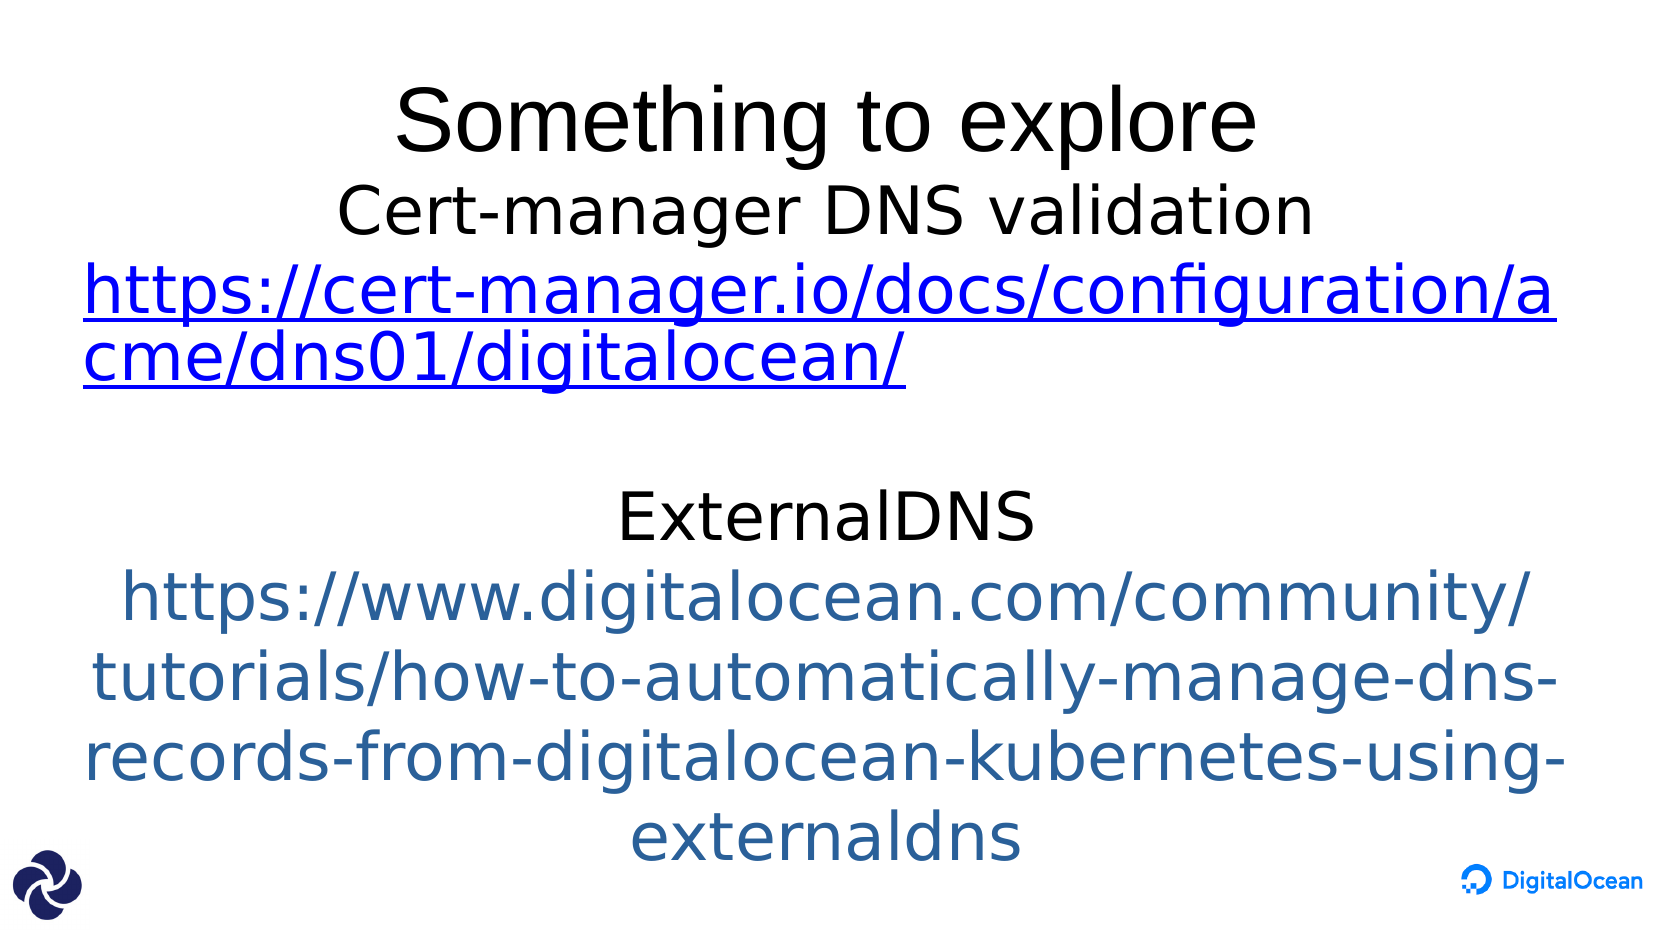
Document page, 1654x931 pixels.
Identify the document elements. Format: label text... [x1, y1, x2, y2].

text_box Cert-manager DNS validation https://cert-manager.io/docs/configuration/acme/dns01/digitalocean/ ExternalDNS https://www.digitalocean.com/community/tutorials/how-to-automatically-manage-dns-records-from-digitalocean-kubernetes-using-externaldns [82, 176, 1571, 799]
picture [1449, 831, 1654, 931]
picture [0, 839, 91, 931]
text_box Something to explore [82, 37, 1571, 176]
